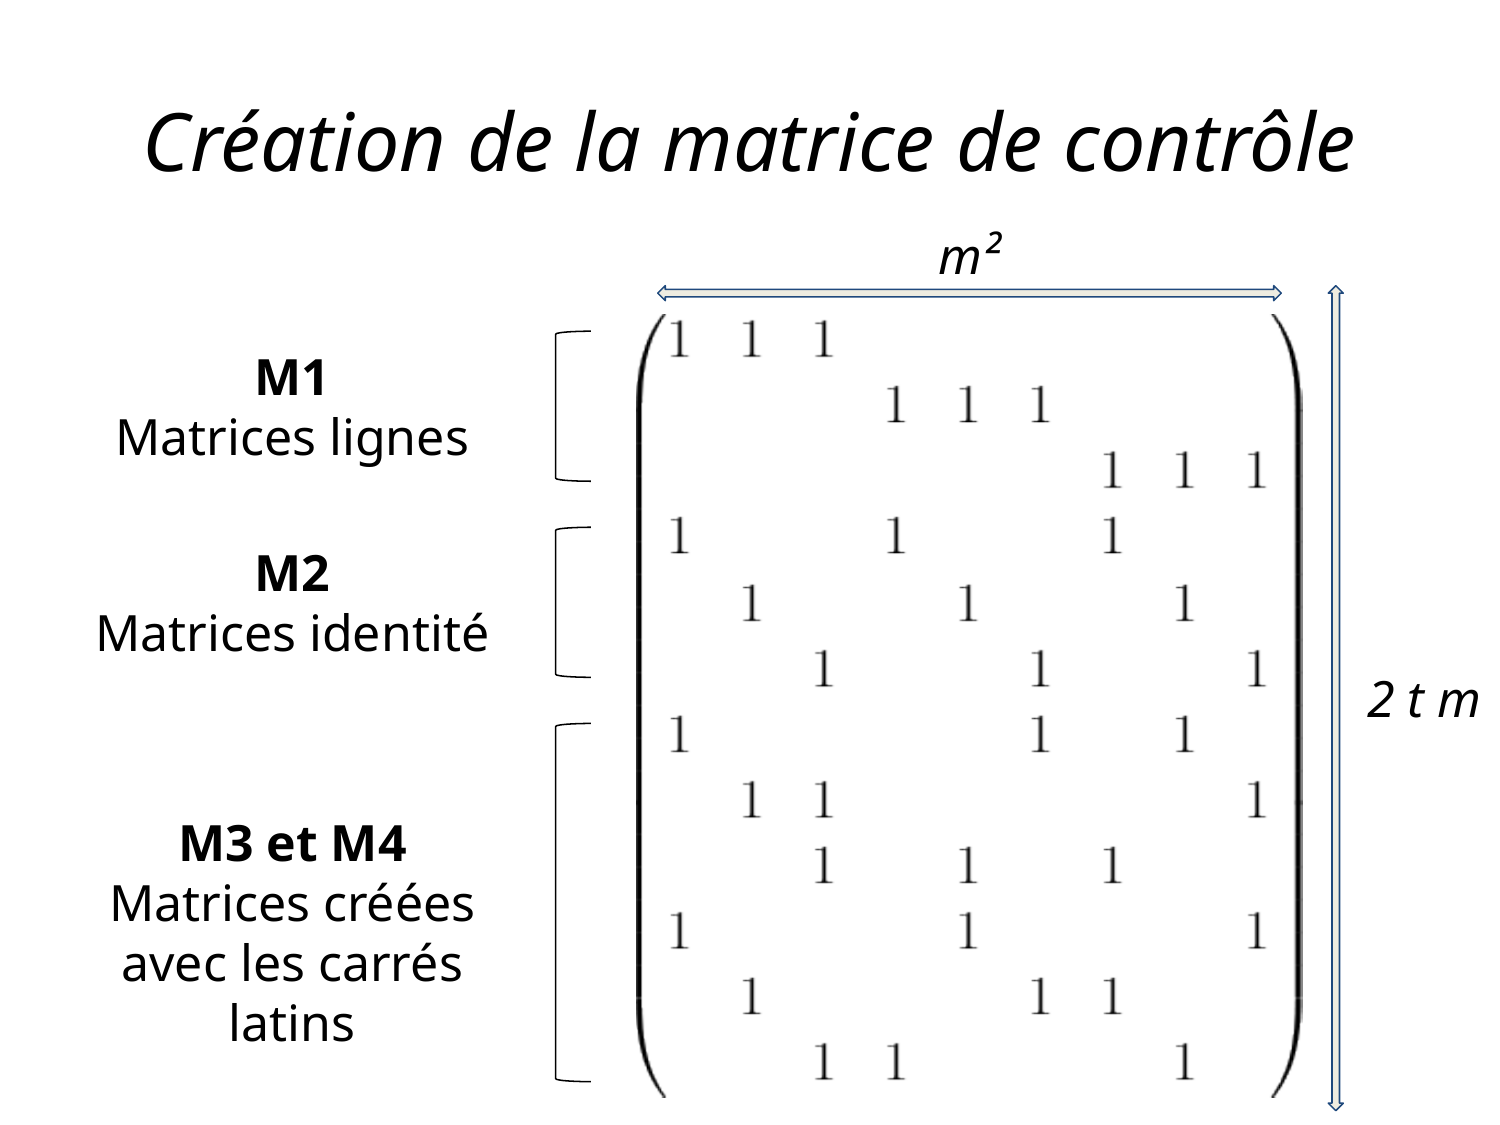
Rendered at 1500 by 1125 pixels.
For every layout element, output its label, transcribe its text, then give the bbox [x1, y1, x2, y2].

text_box 2 t m [1348, 652, 1500, 743]
text_box m² [922, 209, 1017, 300]
text_box M1 Matrices lignes [75, 330, 510, 481]
text_box [1328, 285, 1344, 1111]
text_box M3 et M4 Matrices créées avec les carrés latins [42, 796, 542, 1067]
text_box [657, 285, 922, 301]
title Création de la matrice de contrôle [75, 45, 1425, 233]
text_box [555, 527, 591, 678]
text_box [555, 331, 591, 482]
picture [636, 314, 1303, 1098]
text_box M2 Matrices identité [75, 526, 510, 677]
text_box [555, 723, 591, 1082]
text_box [1017, 285, 1282, 301]
